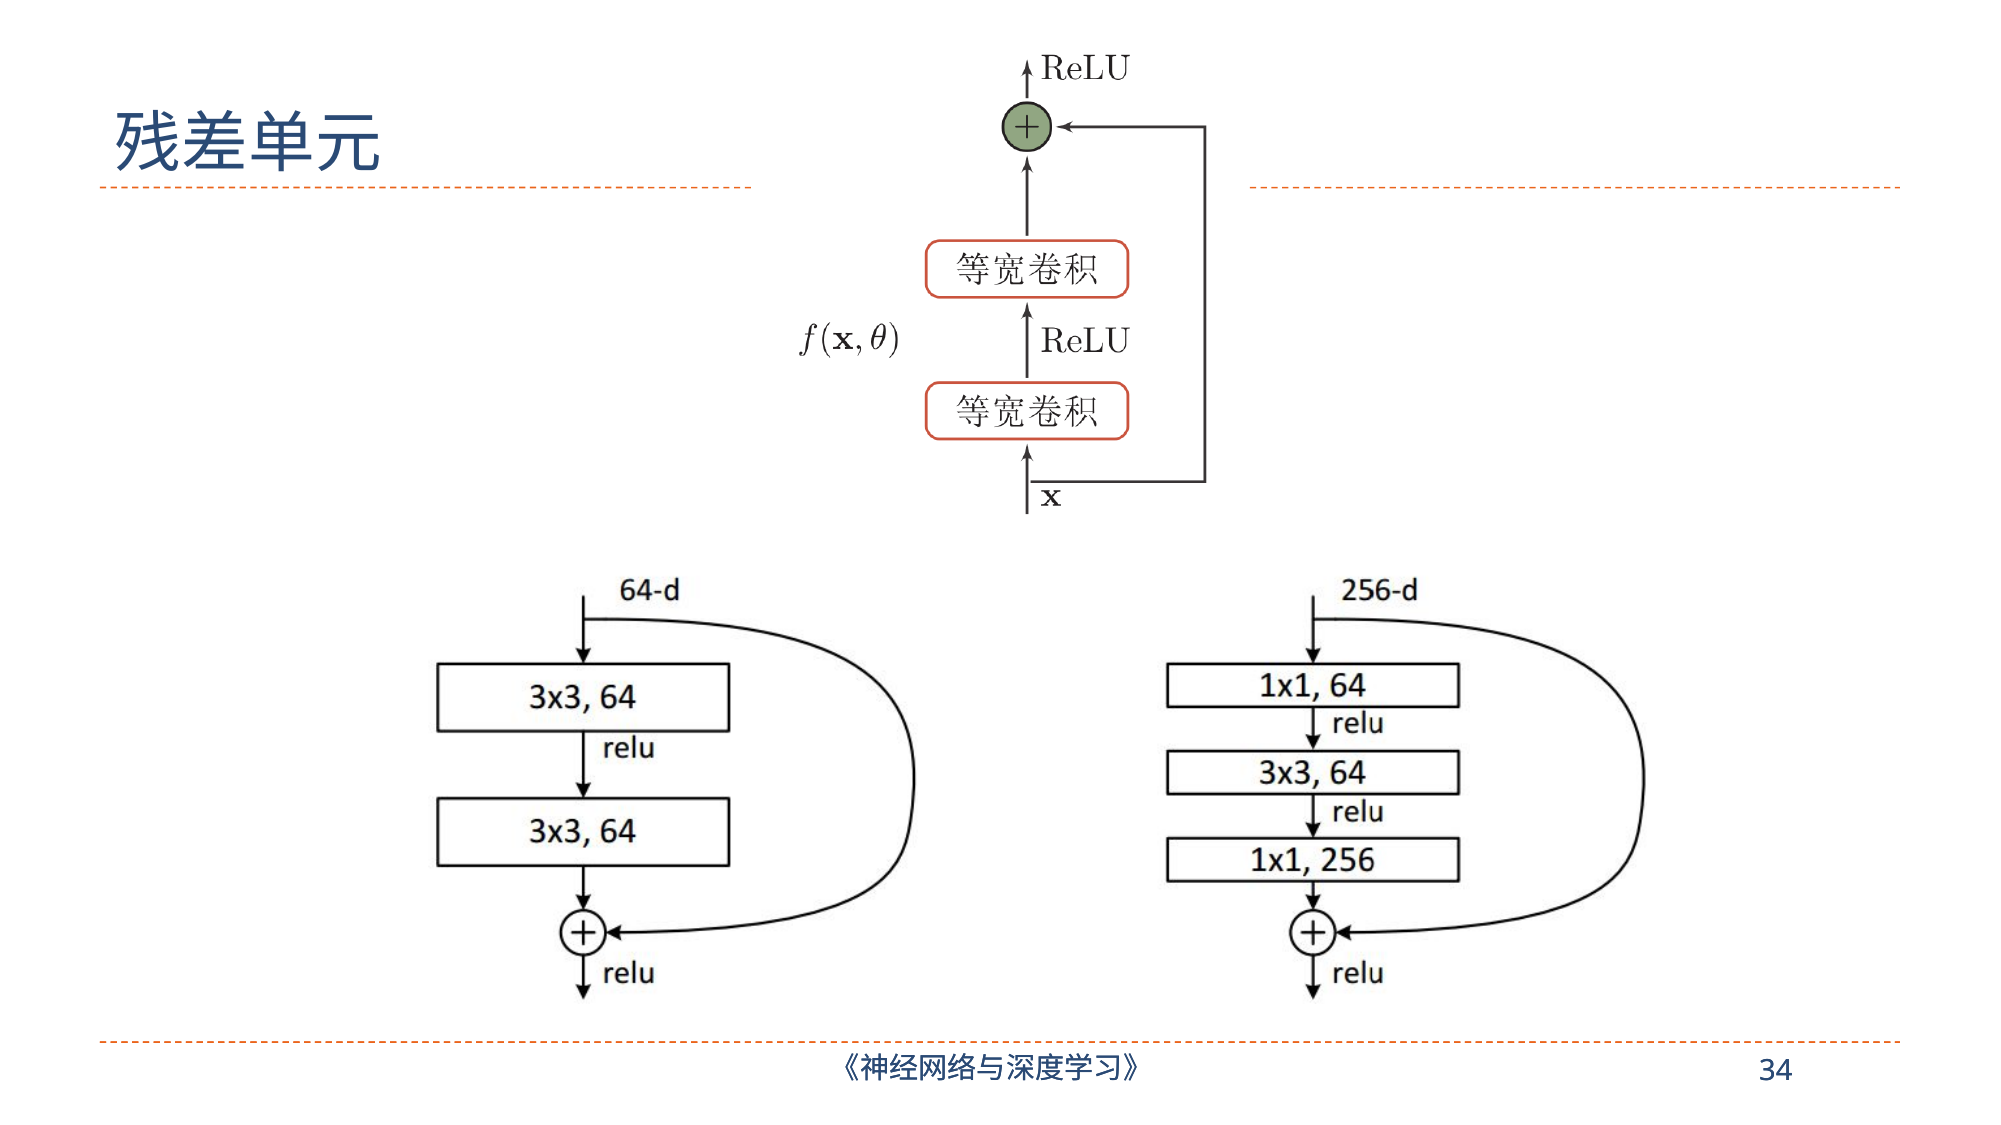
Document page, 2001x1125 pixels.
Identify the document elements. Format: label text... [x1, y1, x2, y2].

picture [752, 37, 1248, 544]
title 残差单元 [99, 24, 1900, 188]
picture [365, 555, 1673, 1018]
